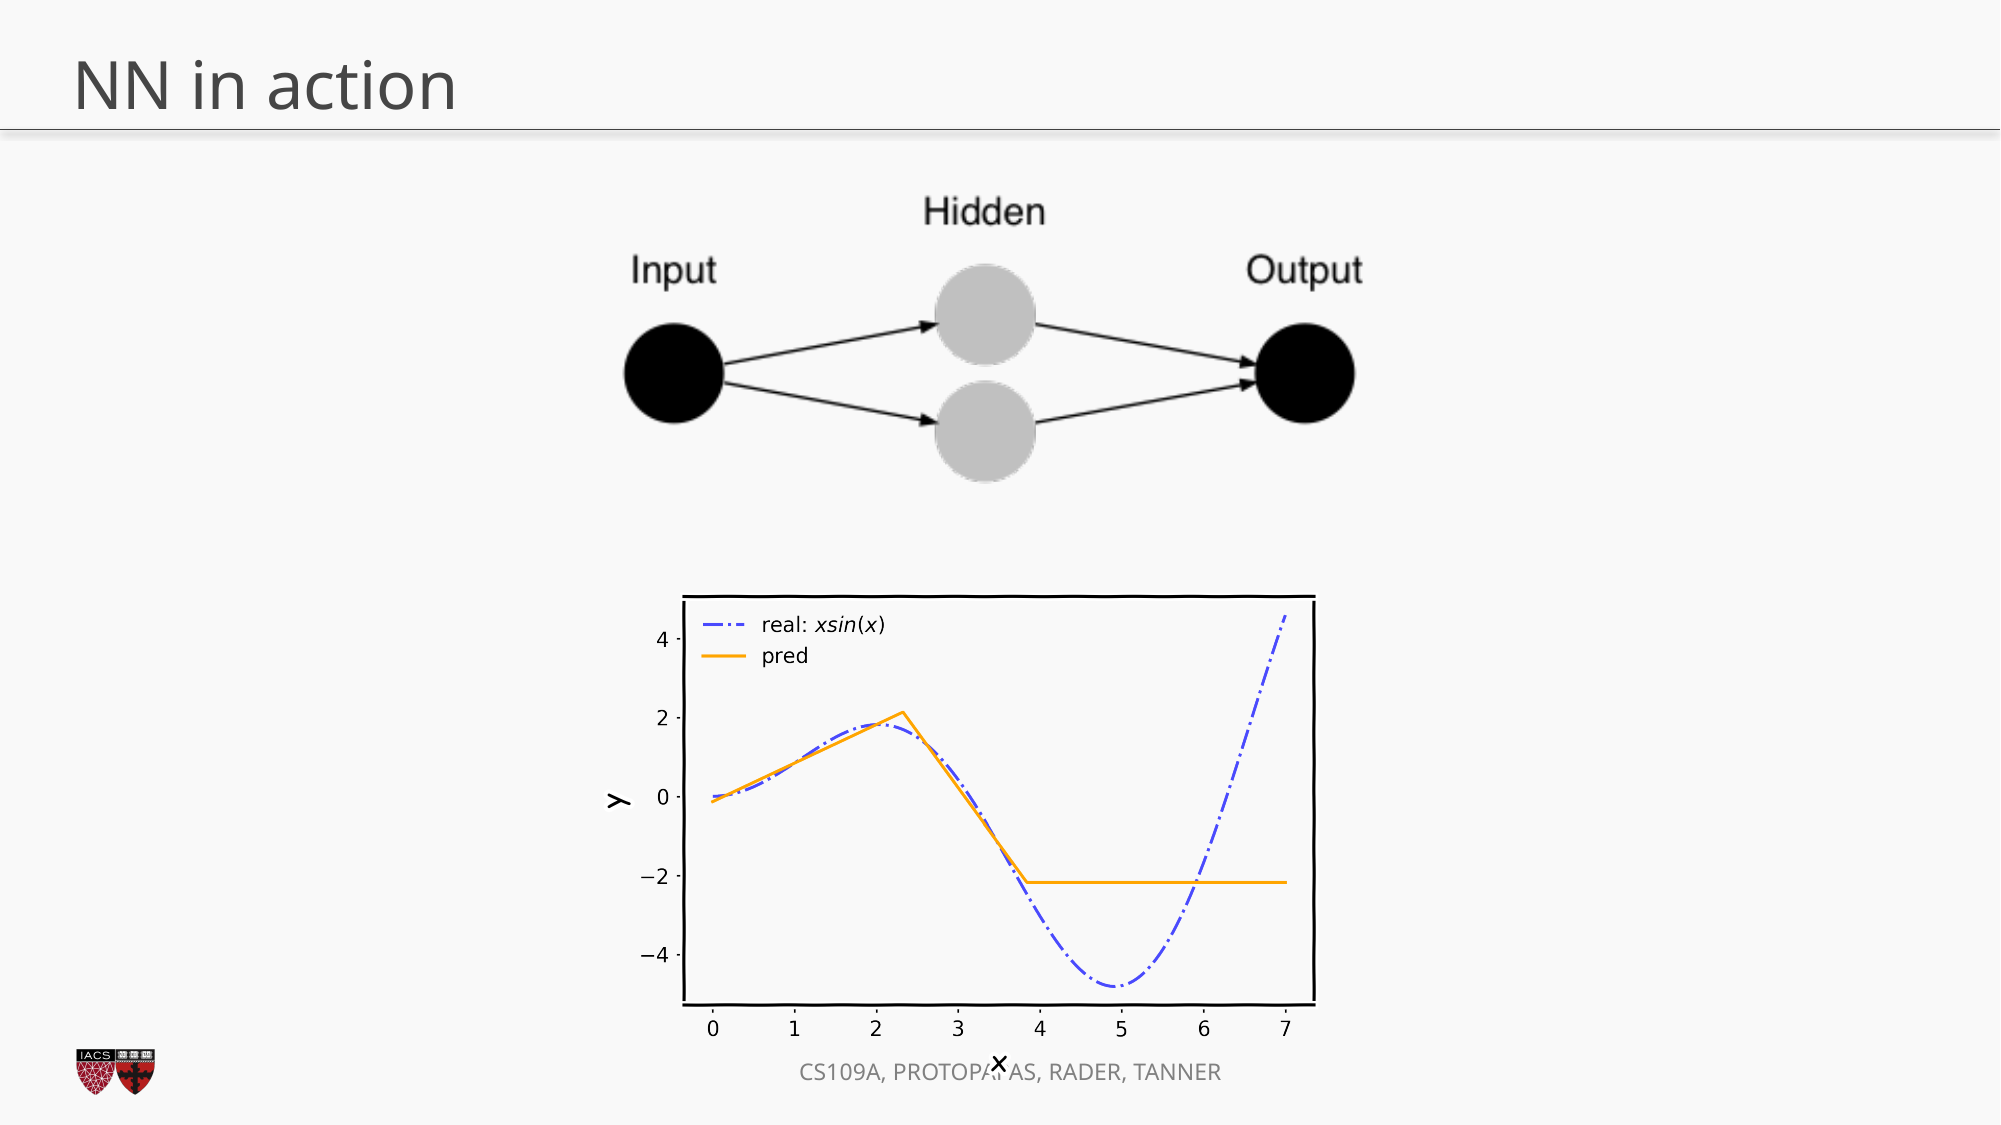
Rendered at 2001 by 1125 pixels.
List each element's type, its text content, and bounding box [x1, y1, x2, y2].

picture [539, 148, 1441, 1125]
picture [75, 1049, 155, 1095]
title NN in action [57, 35, 1943, 162]
